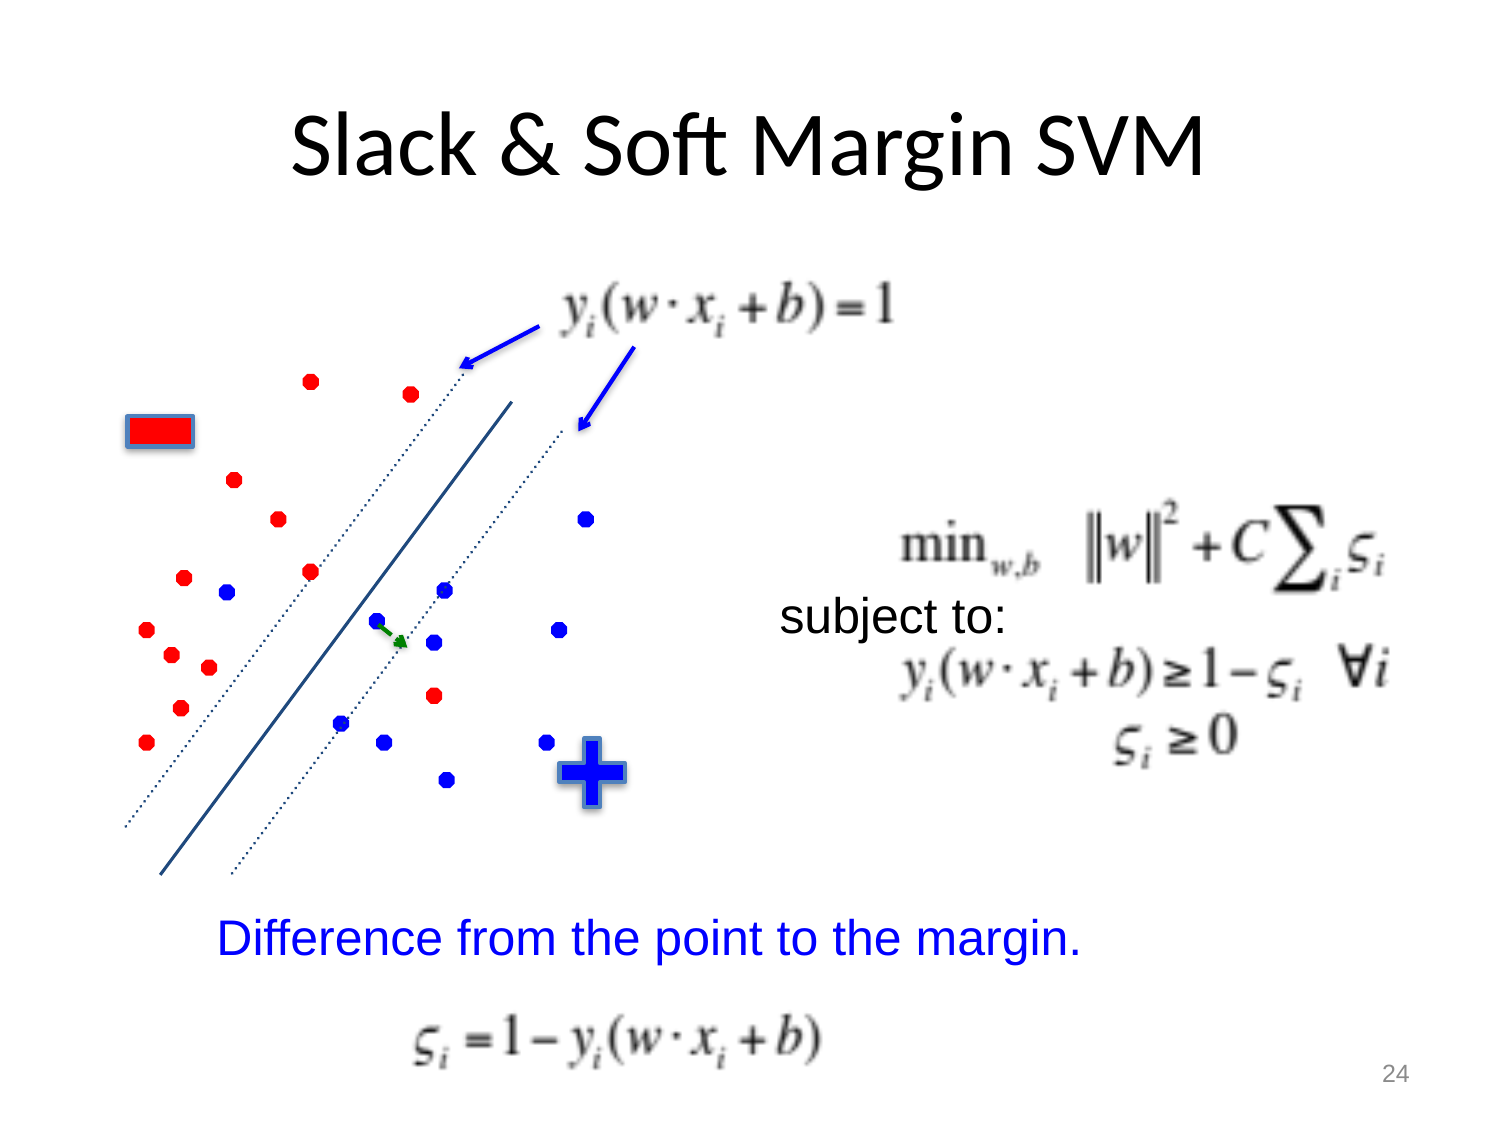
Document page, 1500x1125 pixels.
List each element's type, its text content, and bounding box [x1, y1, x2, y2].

text_box [426, 635, 442, 650]
text_box [426, 688, 442, 704]
text_box [539, 735, 554, 750]
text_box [578, 355, 635, 432]
text_box [369, 613, 385, 627]
text_box [139, 735, 154, 750]
title Slack & Soft Margin SVM [75, 45, 1425, 233]
text_box [437, 583, 452, 598]
text_box [578, 512, 594, 527]
text_box Difference from the point to the margin. [201, 898, 1390, 974]
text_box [377, 624, 408, 648]
text_box [271, 512, 286, 527]
text_box subject to: [764, 576, 1023, 651]
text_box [893, 488, 1396, 600]
text_box [303, 374, 319, 390]
text_box [551, 622, 567, 638]
text_box [303, 564, 318, 580]
text_box [439, 772, 454, 788]
text_box [176, 570, 192, 586]
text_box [458, 325, 540, 369]
text_box [376, 735, 392, 750]
text_box [403, 387, 418, 402]
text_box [893, 633, 1396, 711]
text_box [553, 268, 903, 348]
text_box [164, 647, 179, 663]
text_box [1106, 700, 1242, 778]
text_box [139, 622, 154, 638]
text_box [173, 700, 189, 716]
text_box [125, 414, 195, 449]
text_box [201, 660, 217, 675]
text_box [557, 736, 627, 809]
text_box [407, 1001, 830, 1078]
text_box [333, 716, 349, 731]
text_box [219, 585, 235, 600]
slide_number 24 [1074, 1042, 1425, 1103]
text_box [226, 472, 242, 488]
